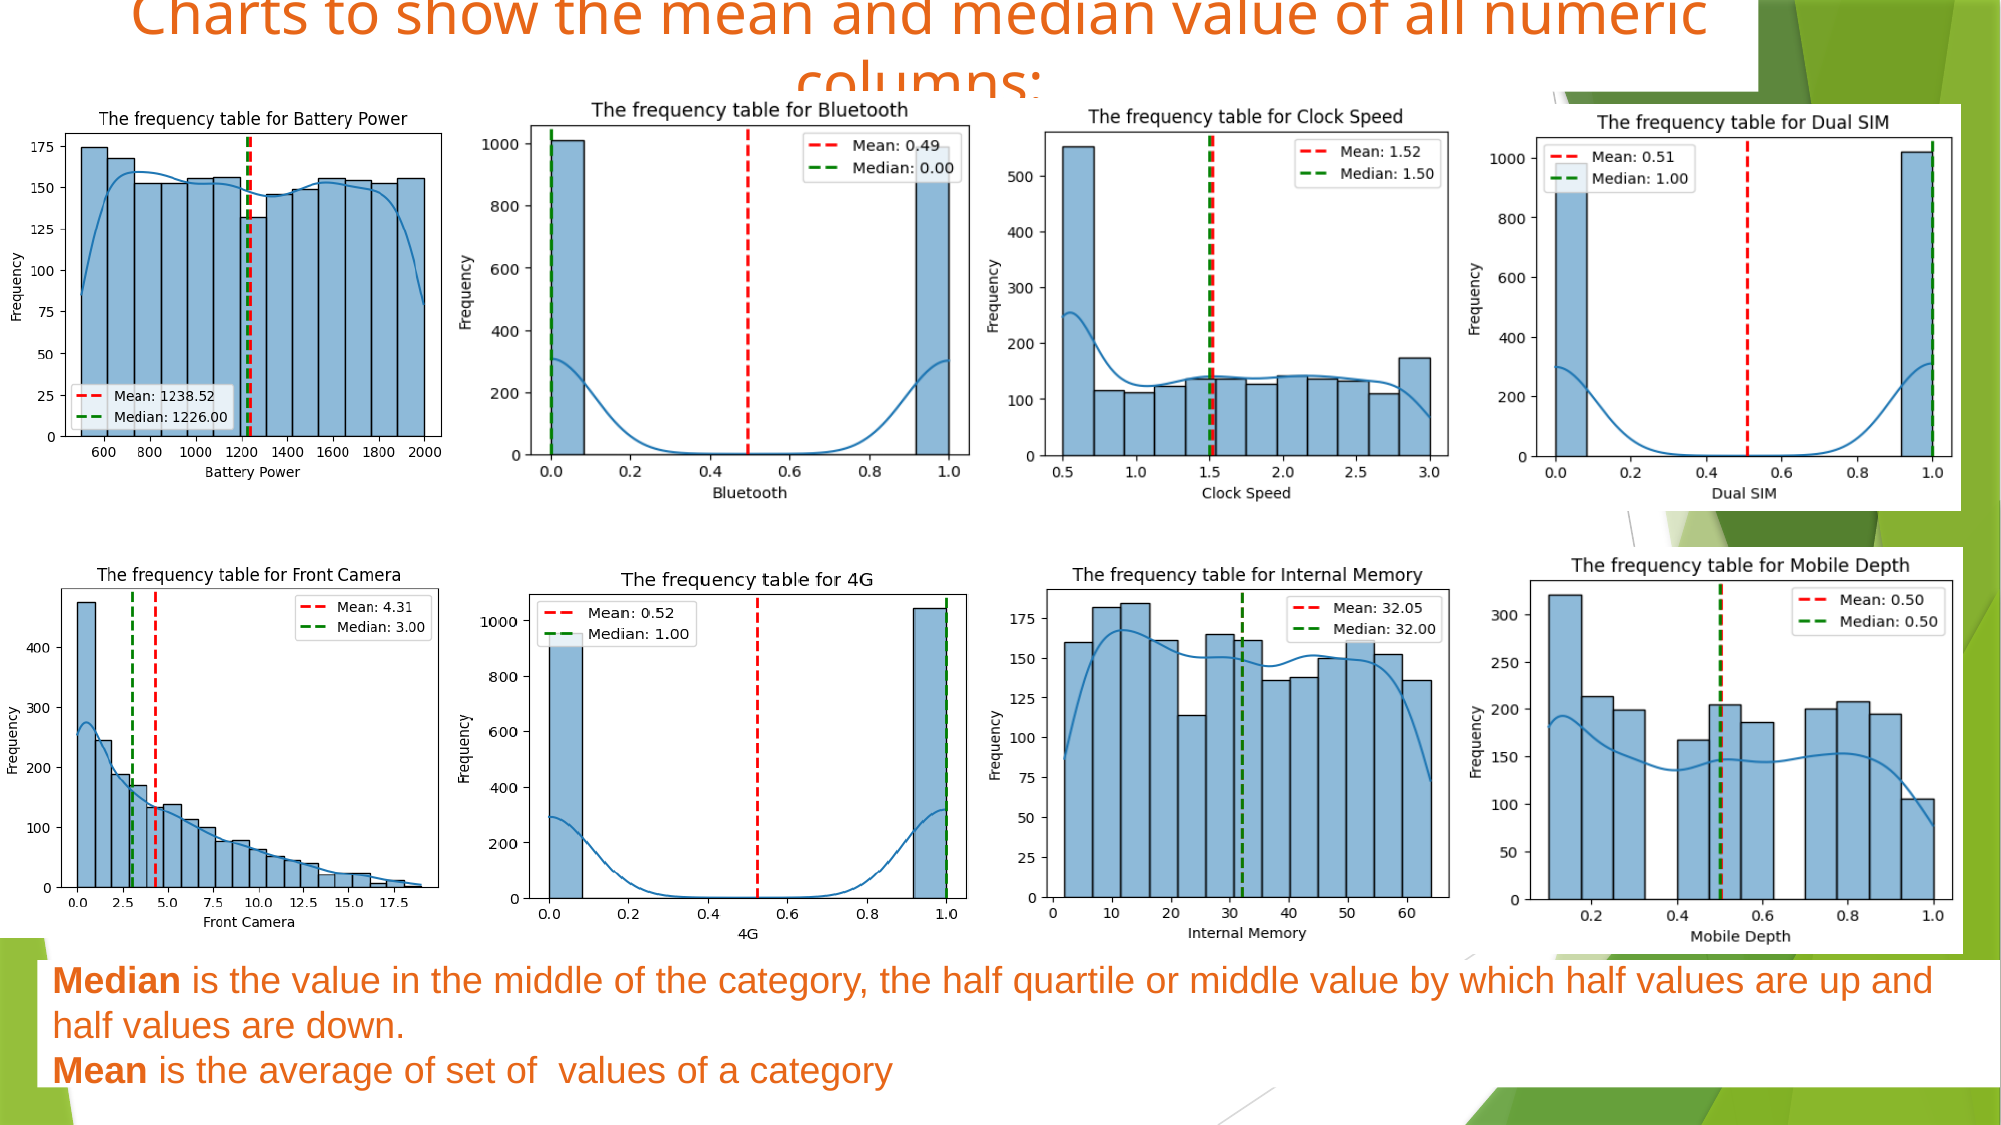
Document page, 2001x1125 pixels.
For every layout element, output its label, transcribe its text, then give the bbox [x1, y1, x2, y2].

text_box Median is the value in the middle of the category, the half quartile or middle value by which half values are up and half values are down. Mean is the average of set of values of a category [36, 959, 2000, 1089]
text_box Charts to show the mean and median value of all numeric columns: [80, 0, 1760, 93]
picture [0, 546, 1963, 954]
picture [0, 91, 1962, 511]
